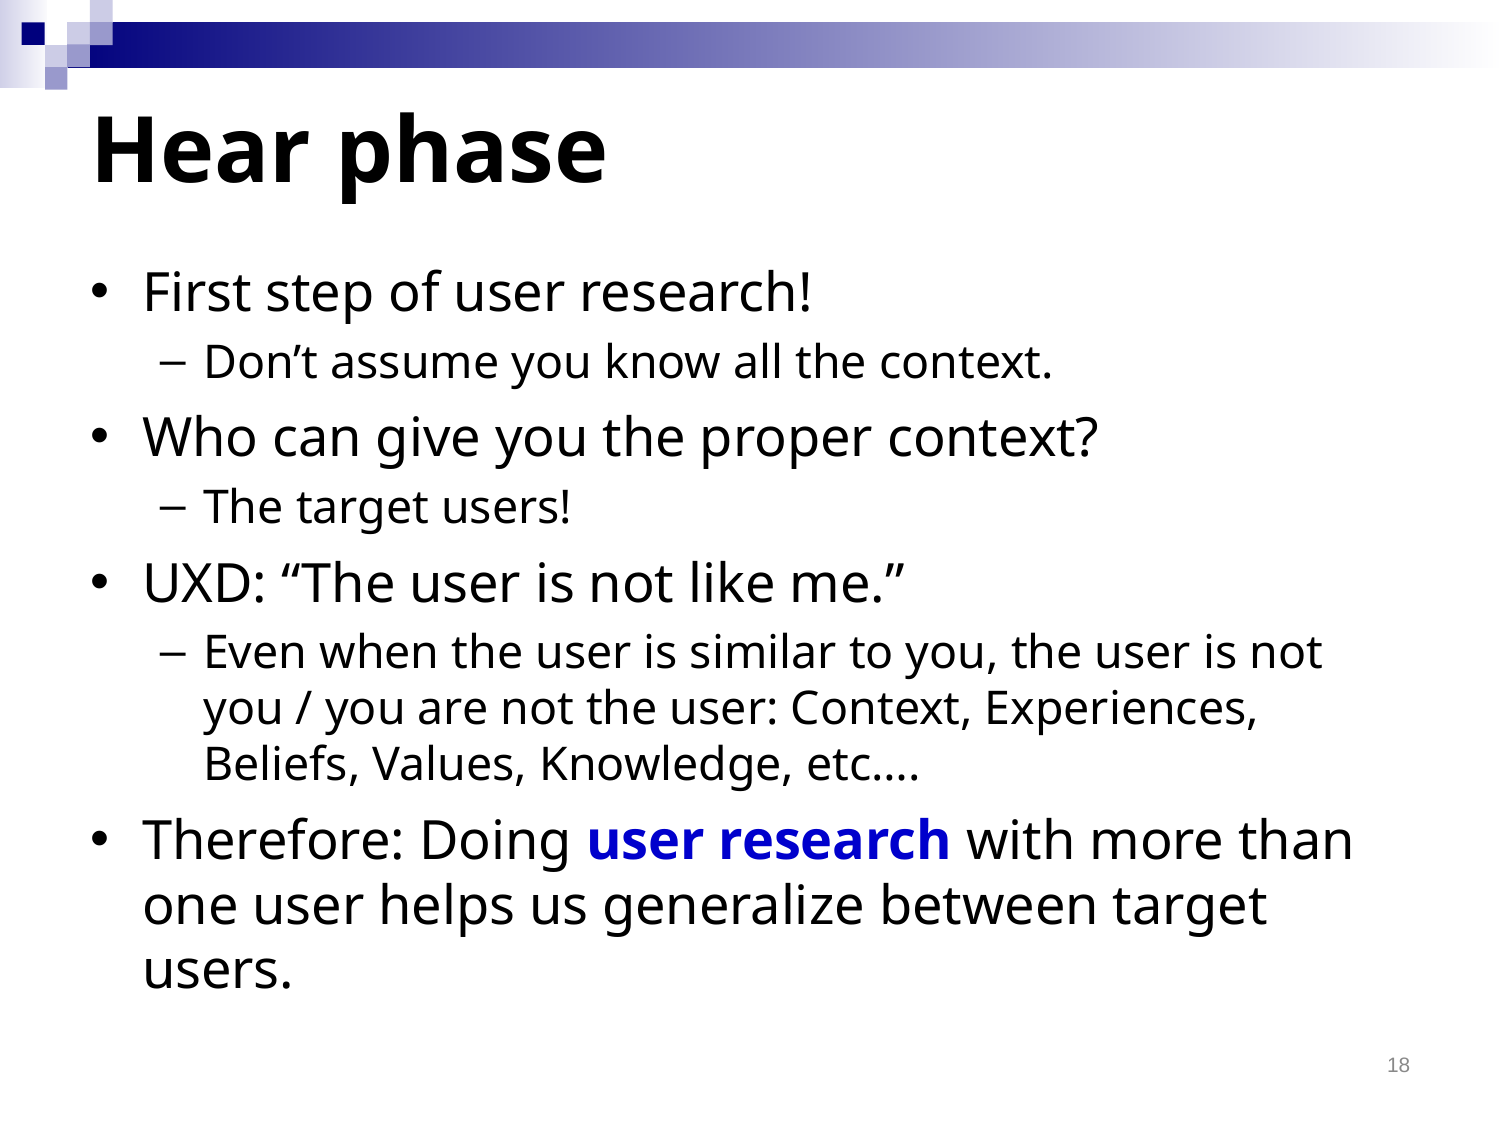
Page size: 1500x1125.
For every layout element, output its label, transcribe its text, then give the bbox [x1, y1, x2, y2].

title Hear phase [75, 67, 1425, 225]
list First step of user research! Don’t assume you know all the context. Who can give you the proper context? The target users! UXD: “The user is not like me.” Even when the user is similar to you, the user is not you / you are not the user: Context, Experiences, Beliefs, Values, Knowledge, etc…. Therefore: Doing user research with more than one user helps us generalize between target users. [75, 249, 1425, 1013]
slide_number 18 [1074, 1037, 1425, 1091]
